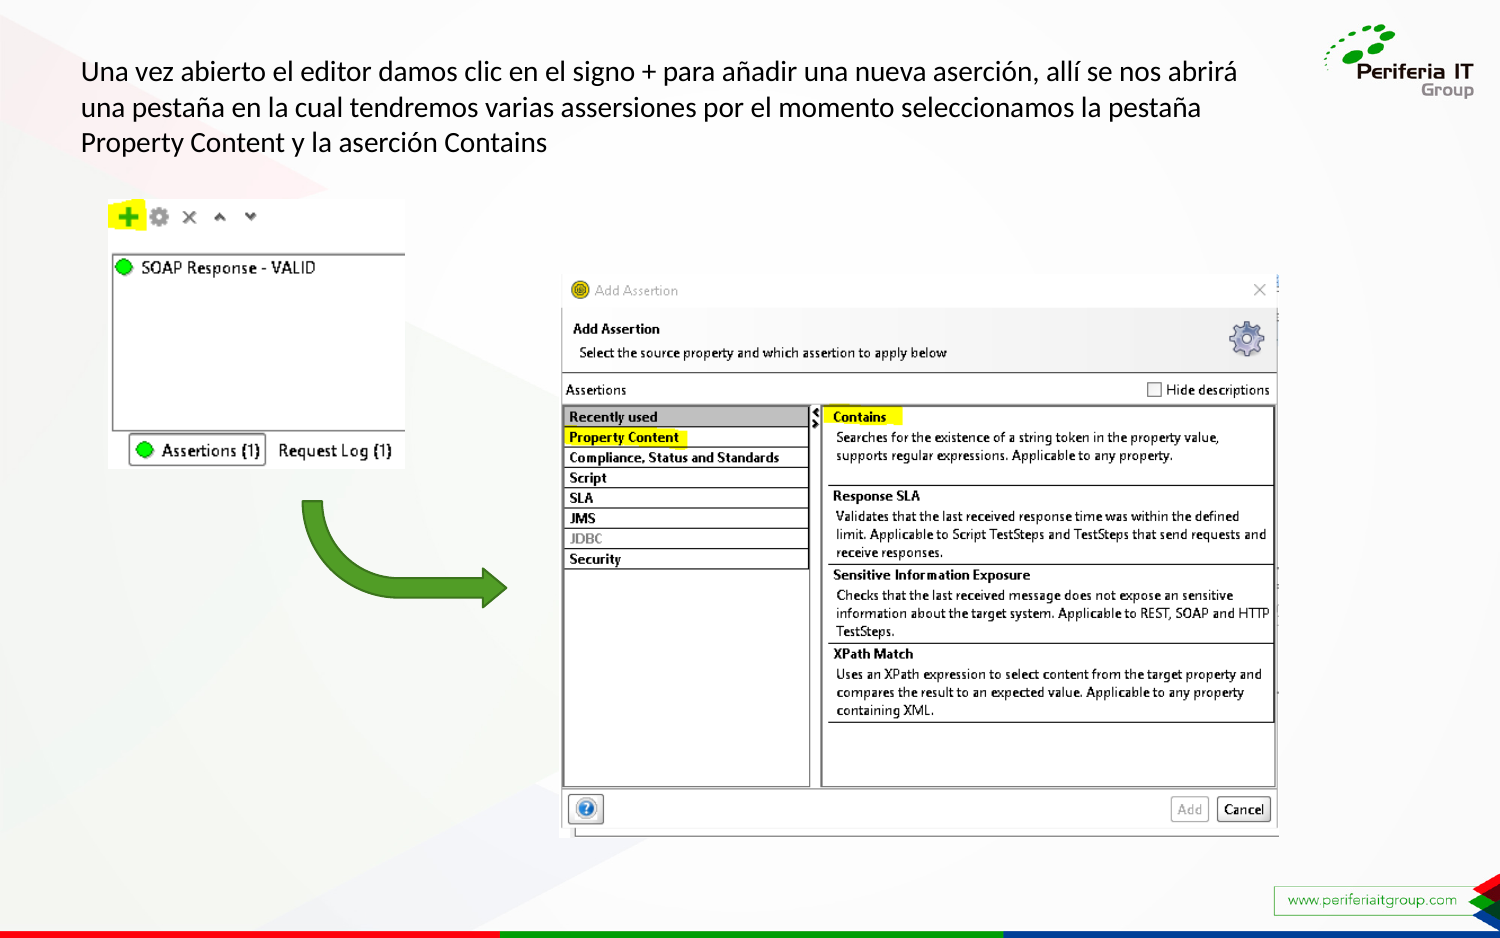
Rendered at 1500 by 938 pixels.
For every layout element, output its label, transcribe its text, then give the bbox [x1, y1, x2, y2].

text_box [301, 500, 508, 609]
text_box Una vez abierto el editor damos clic en el signo + para añadir una nueva aserción, allí se nos abrirá una pestaña en la cual tendremos varias assersiones por el momento seleccionamos la pestaña Property Content y la aserción Contains [66, 45, 1304, 166]
picture [0, 0, 1500, 938]
